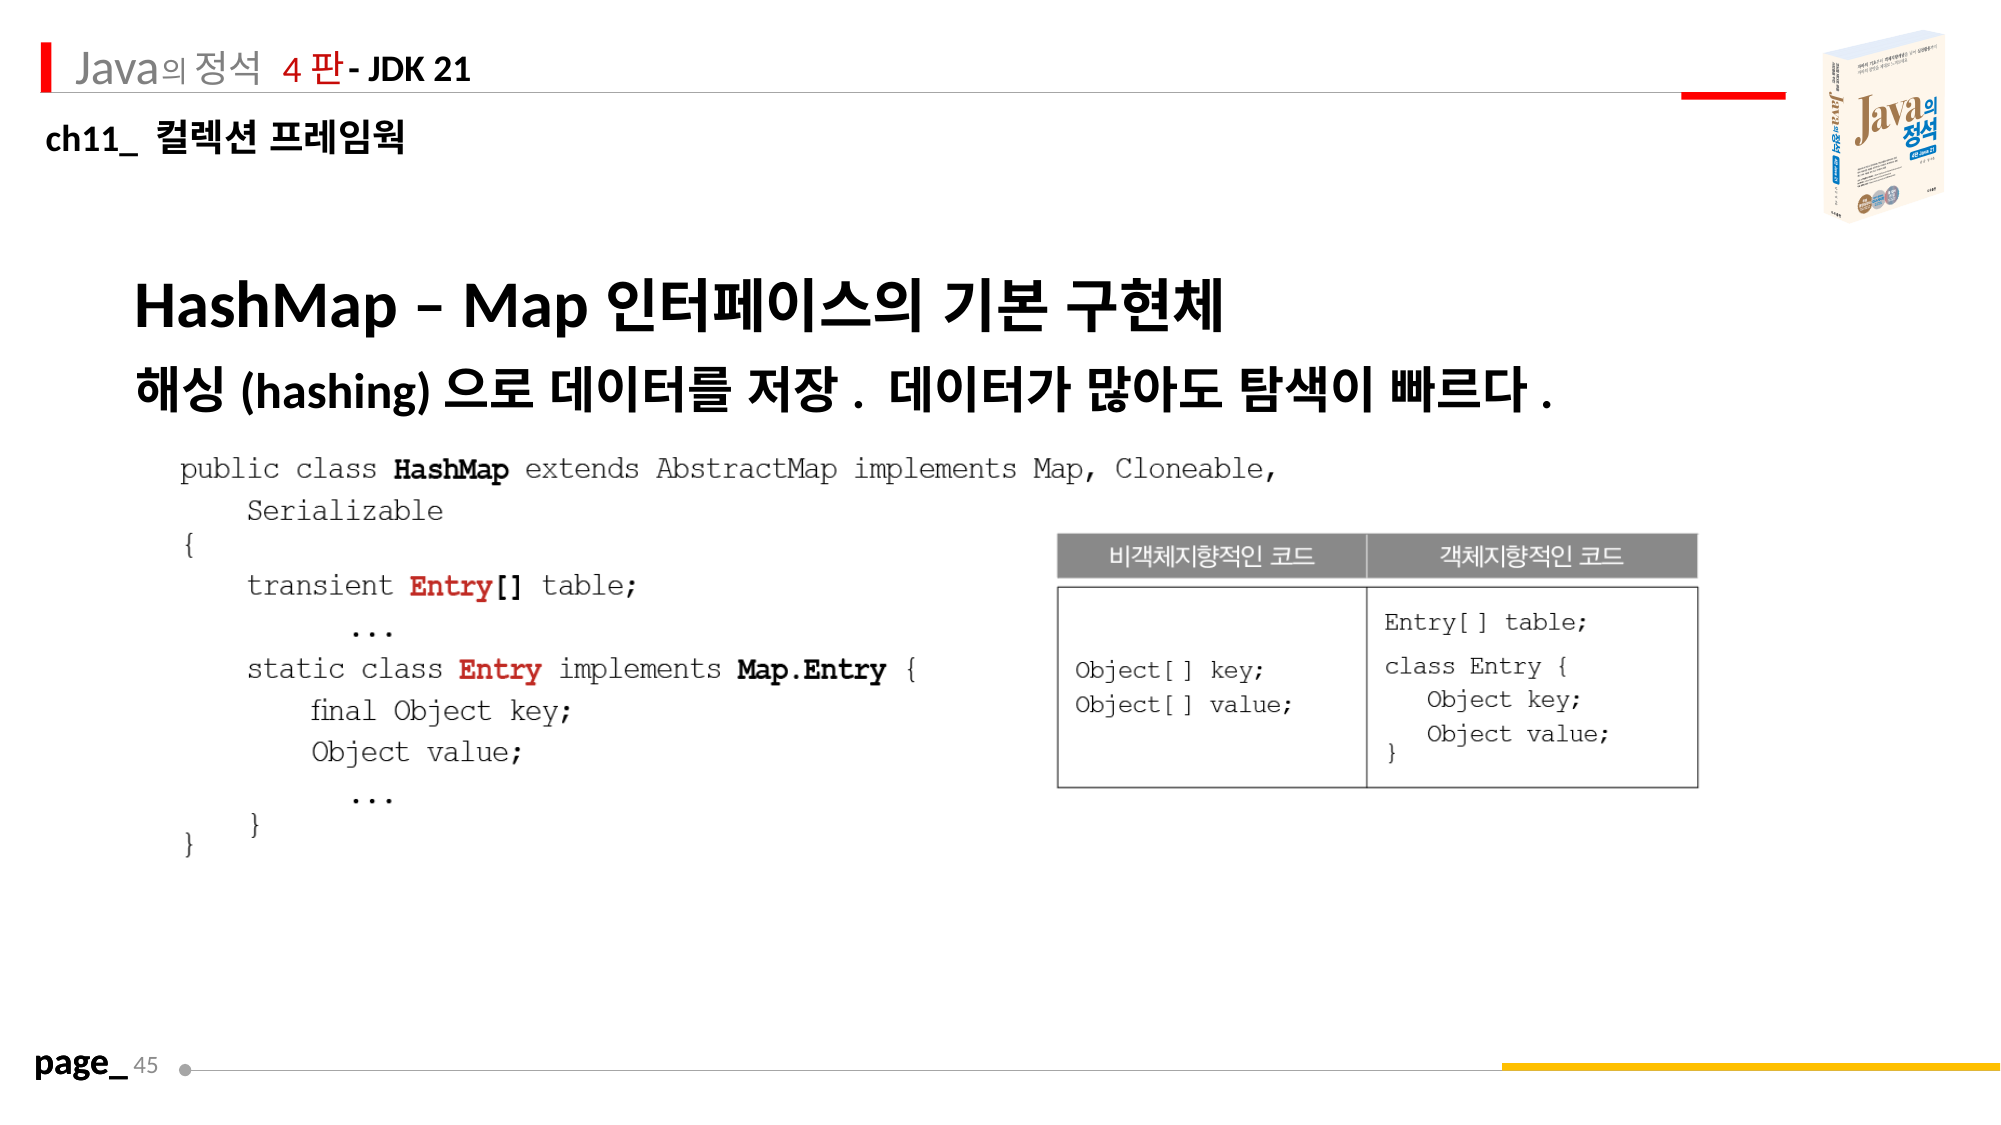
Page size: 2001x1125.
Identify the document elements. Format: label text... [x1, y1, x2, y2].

text_box page_ [19, 1030, 145, 1090]
picture [155, 428, 1716, 878]
text_box HashMap – Map인터페이스의 기본 구현체 [119, 253, 1952, 348]
text_box 해싱(hashing)으로 데이터를 저장. 데이터가 많아도 탐색이 빠르다. [121, 351, 1936, 426]
slide_number 45 [106, 1033, 174, 1094]
picture [1819, 26, 1950, 228]
